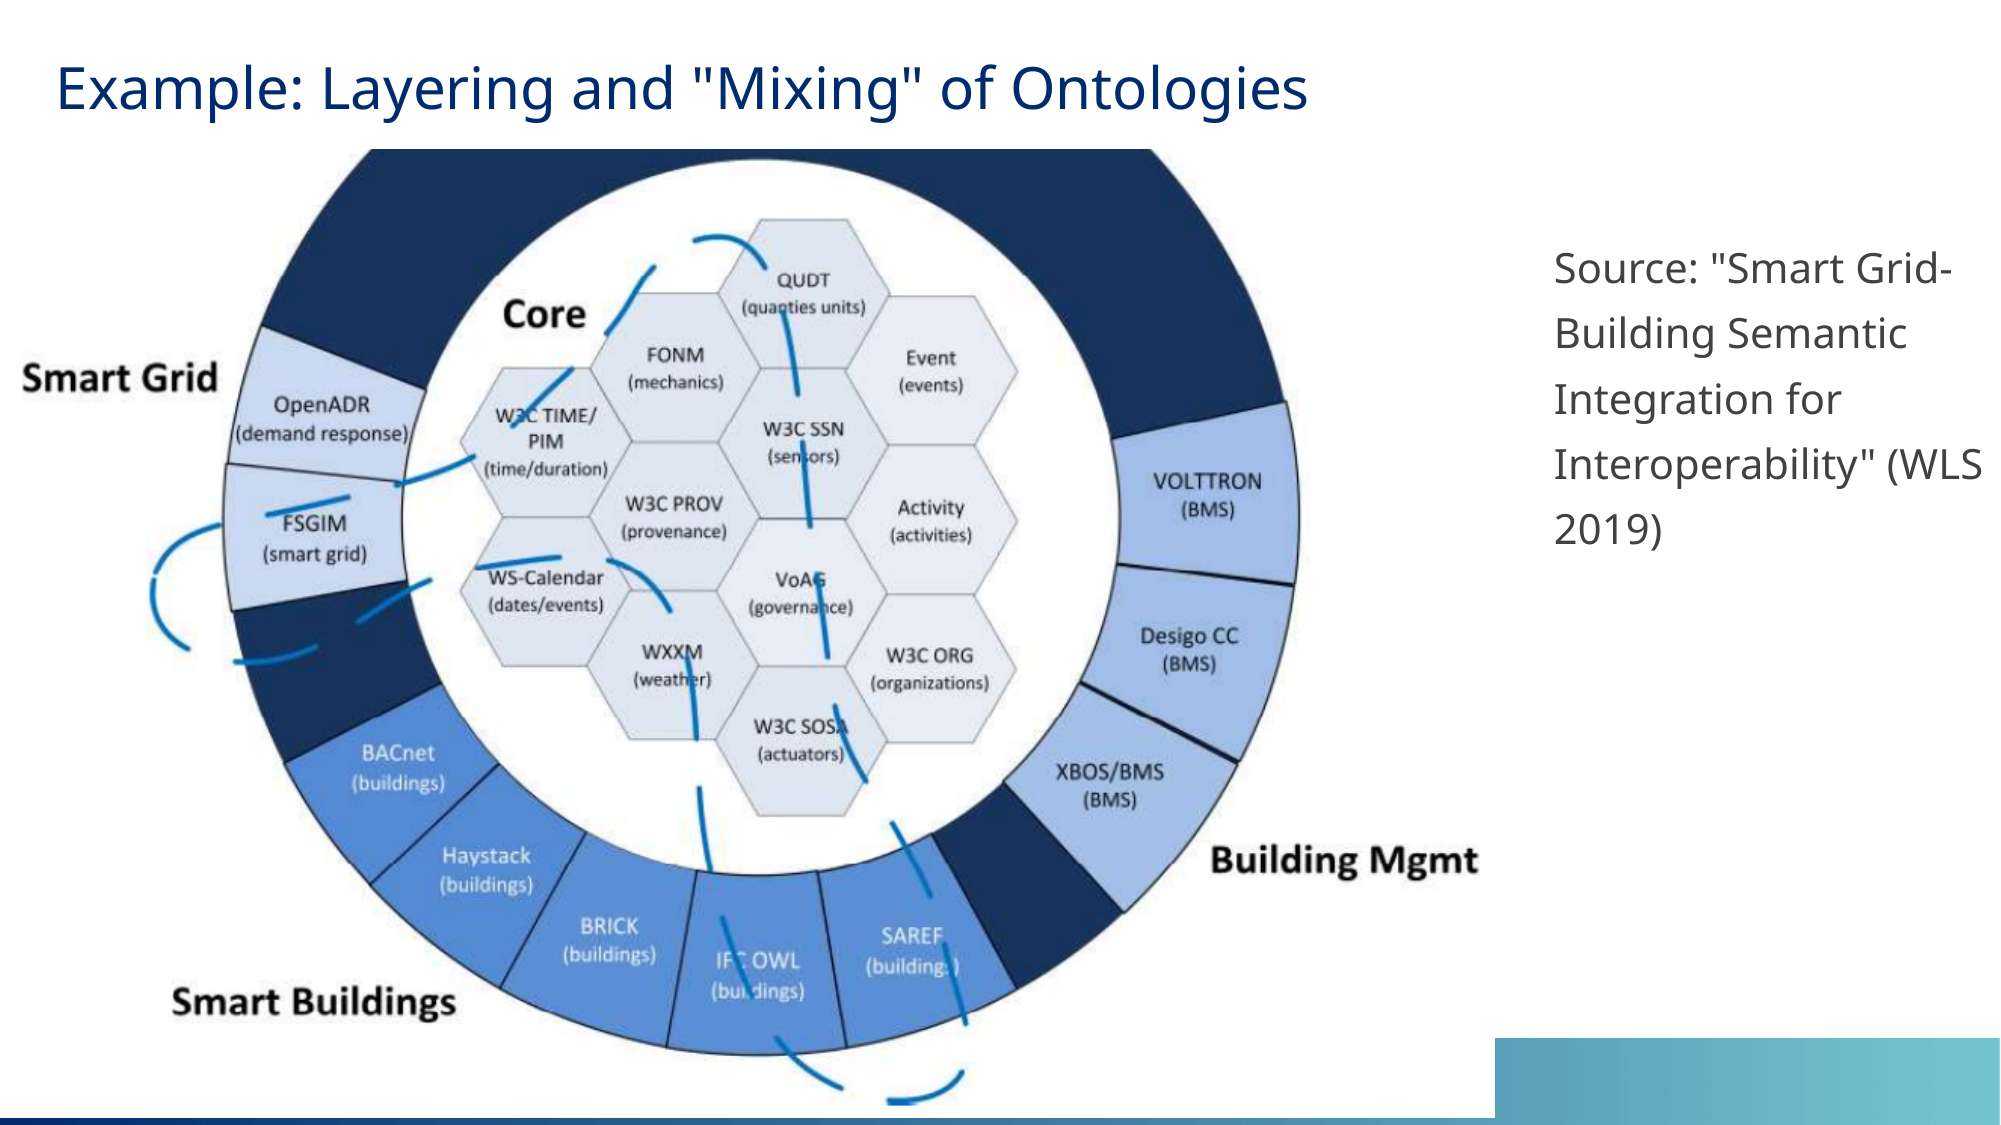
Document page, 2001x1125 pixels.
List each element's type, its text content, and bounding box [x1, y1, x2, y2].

title Example: Layering and "Mixing" of Ontologies [40, 59, 1961, 113]
text_box Source: "Smart Grid-Building Semantic Integration for Interoperability" (WLS 2019) [1539, 219, 2000, 1037]
picture [0, 149, 2000, 1125]
